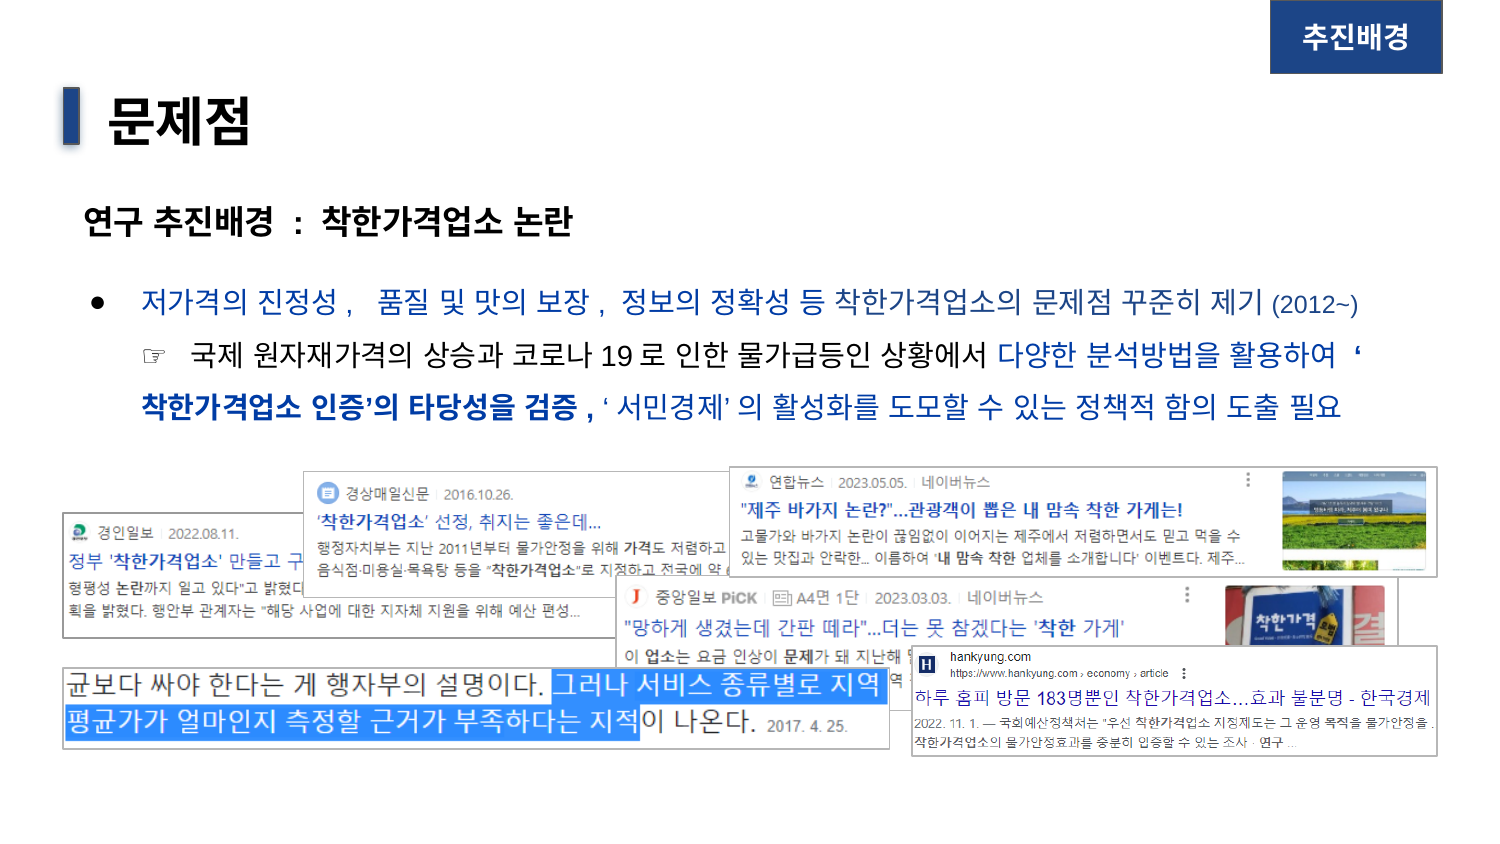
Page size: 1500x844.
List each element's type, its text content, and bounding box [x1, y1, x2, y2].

text_box [63, 88, 79, 145]
text_box 추진배경 [1270, 0, 1443, 74]
list 연구 추진배경 : 착한가격업소 논란 저가격의 진정성, 품질 및 맛의 보장, 정보의 정확성 등 착한가격업소의 문제점 꾸준히 제기(2012~) ☞ 국제 원자재가격의 상승과 코로나19로 인한 물가급등인 상황에서 다양한 분석방법을 활용하여 ‘착한가격업소 인증’의 타당성을 검증, ‘서민경제’ 의 활성화를 도모할 수 있는 정책적 함의 도출 필요 [51, 166, 1449, 802]
picture [63, 467, 1437, 756]
title 문제점 [51, 72, 1449, 166]
